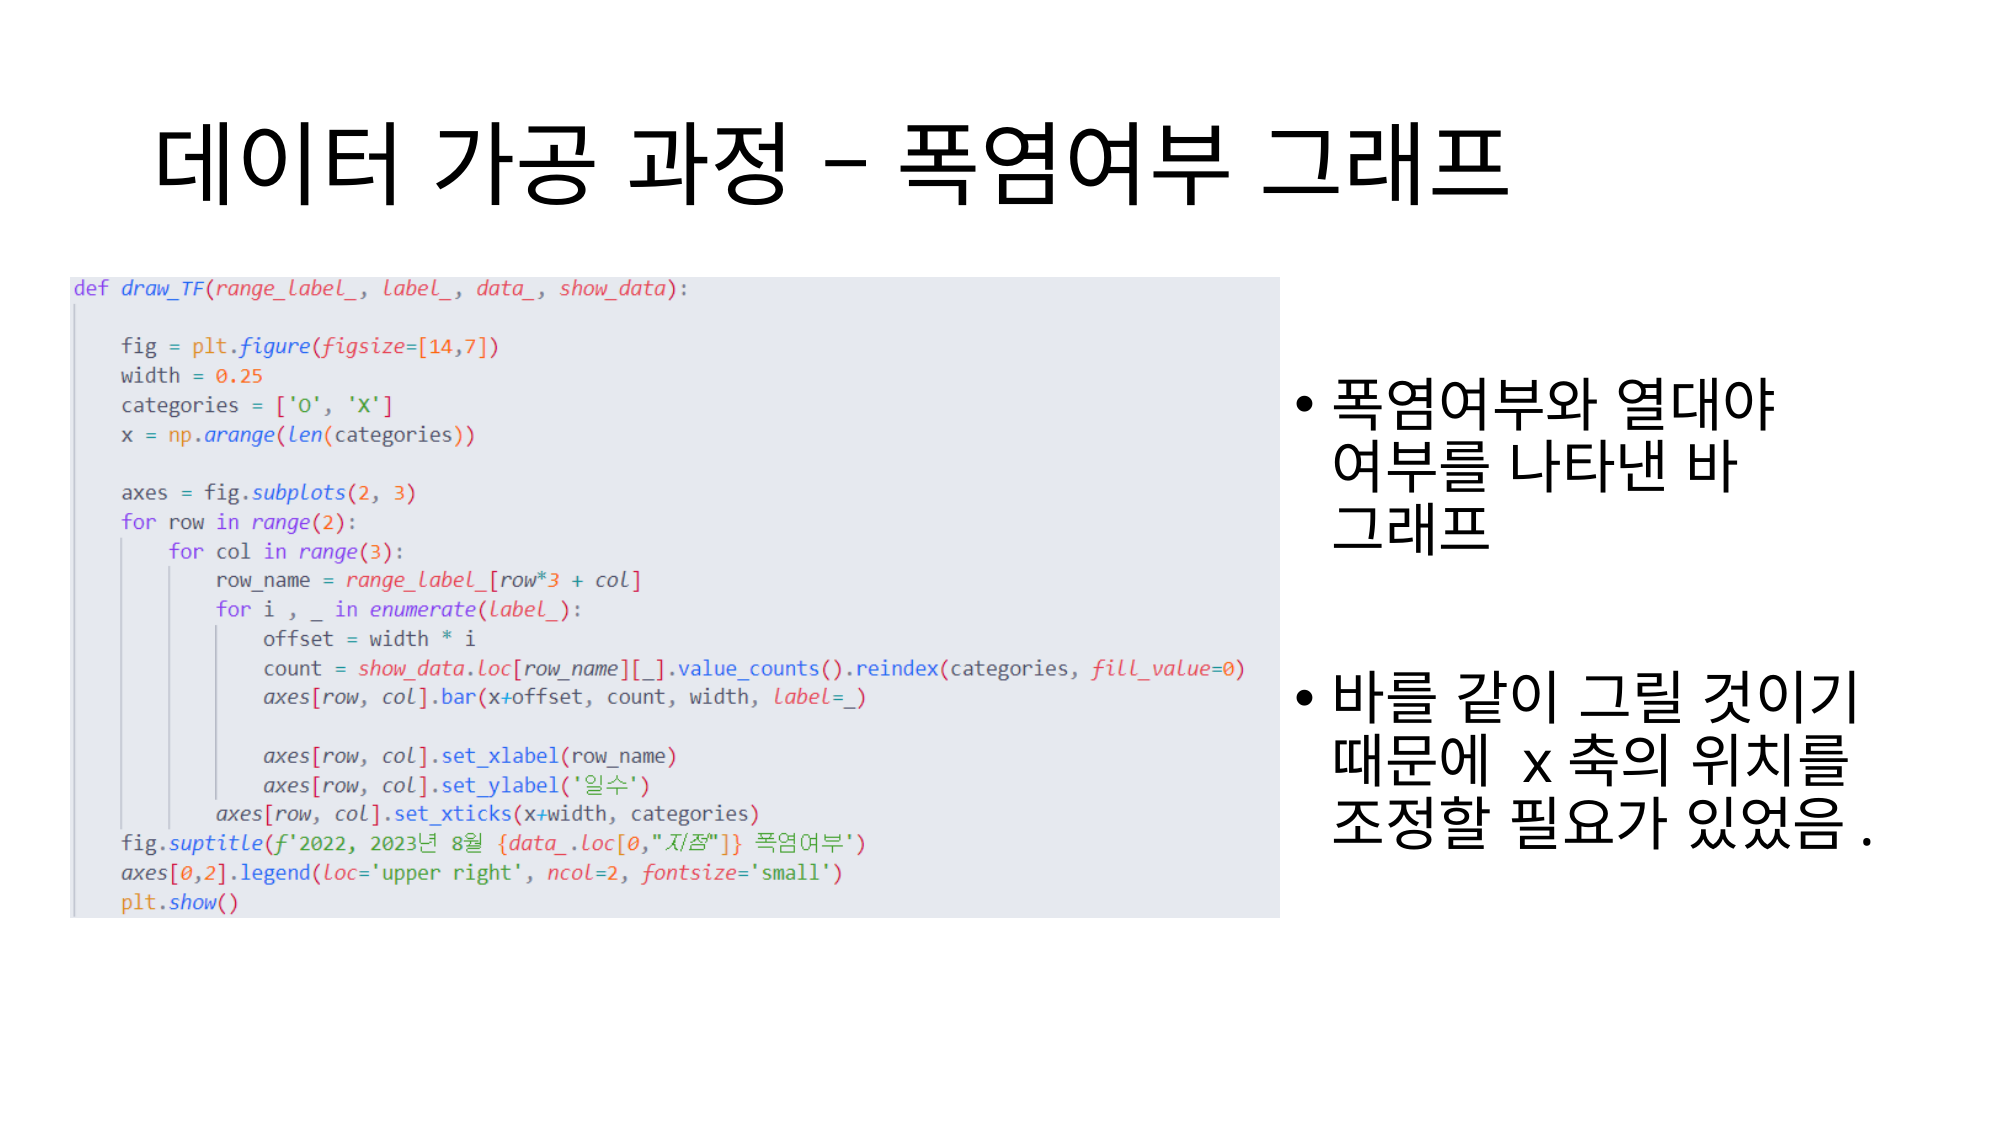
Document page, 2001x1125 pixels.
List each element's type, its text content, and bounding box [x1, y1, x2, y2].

title 데이터 가공 과정 – 폭염여부 그래프 [137, 59, 1863, 277]
list 폭염여부와 열대야 여부를 나타낸 바 그래프 바를 같이 그릴 것이기 때문에 x축의 위치를 조정할 필요가 있었음. [1279, 277, 1918, 992]
picture [70, 277, 1280, 918]
